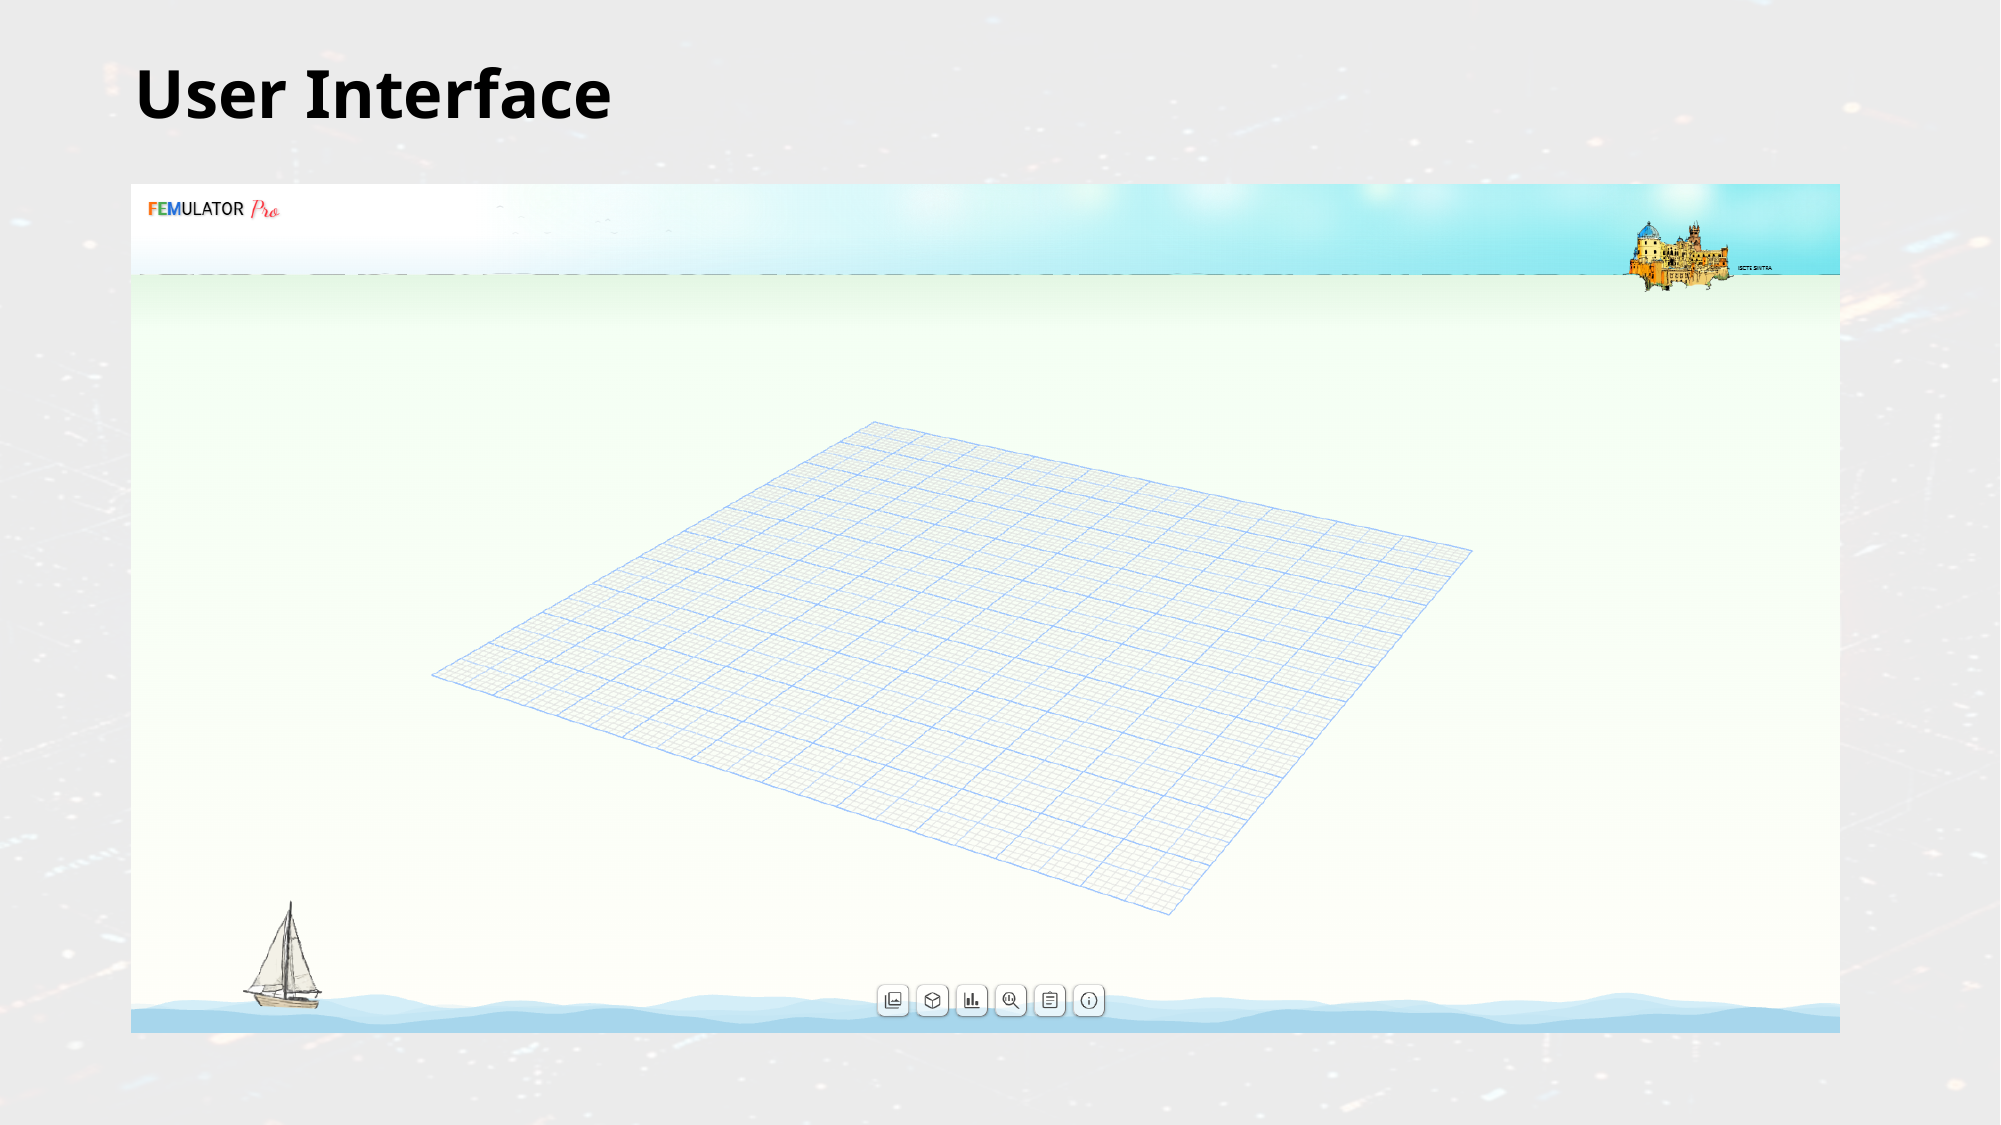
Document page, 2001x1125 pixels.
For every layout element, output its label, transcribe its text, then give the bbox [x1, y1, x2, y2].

text_box User Interface [120, 44, 1000, 139]
picture [130, 183, 1841, 1034]
